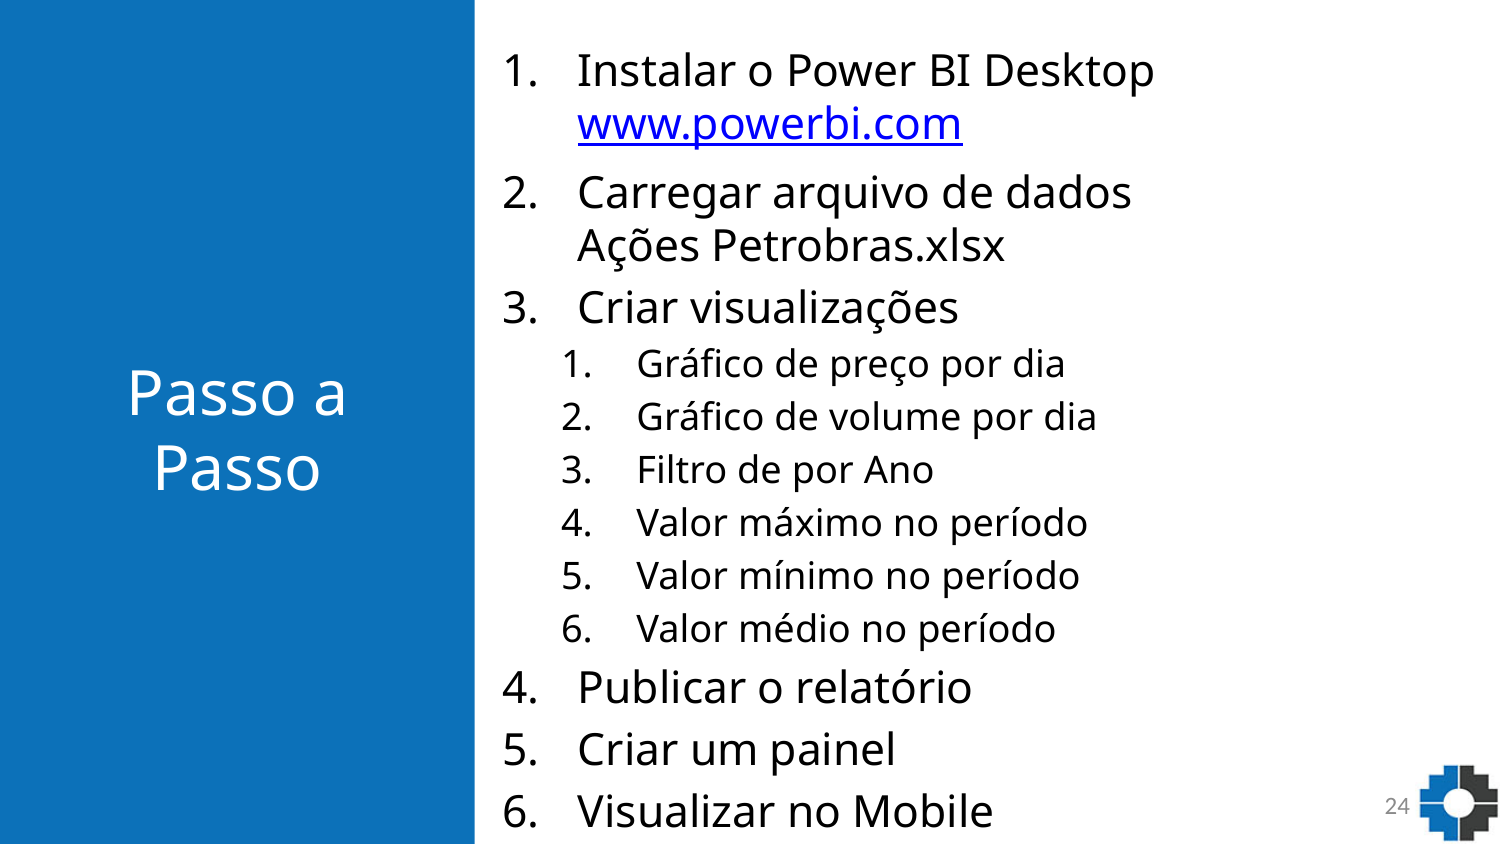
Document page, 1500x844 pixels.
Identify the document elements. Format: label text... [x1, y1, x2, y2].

title Passo a Passo [24, 34, 450, 822]
slide_number 24 [1074, 782, 1425, 827]
picture [0, 0, 1500, 844]
list Instalar o Power BI Desktop www.powerbi.com Carregar arquivo de dados Ações Petrobras.xlsx Criar visualizações Gráfico de preço por dia Gráfico de volume por dia Filtro de por Ano Valor máximo no período Valor mínimo no período Valor médio no período Publicar o relatório Criar um painel Visualizar no Mobile [487, 34, 1463, 844]
